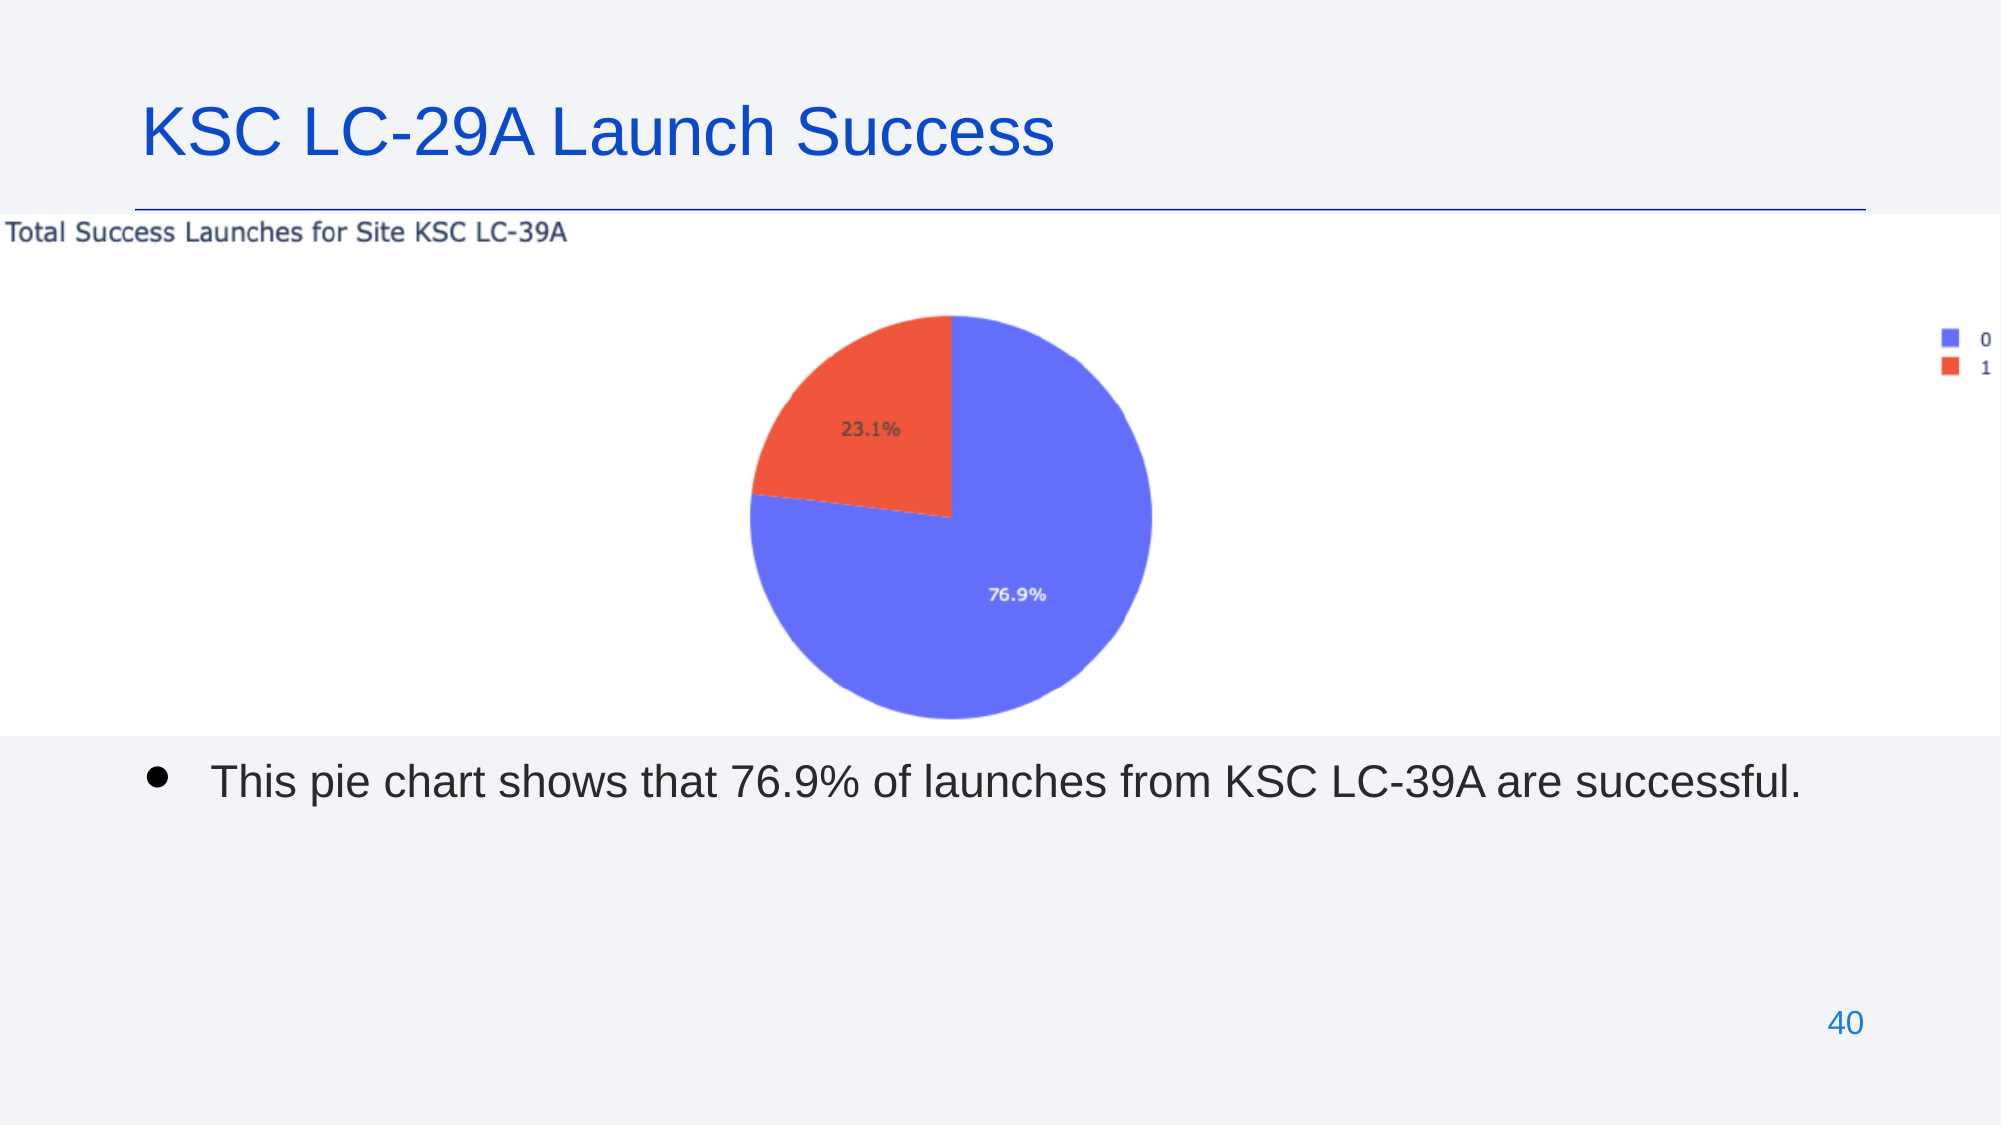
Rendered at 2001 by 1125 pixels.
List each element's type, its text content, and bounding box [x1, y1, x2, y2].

picture [0, 0, 2001, 1125]
list This pie chart shows that 76.9% of launches from KSC LC-39A are successful. [120, 750, 1852, 1040]
text_box KSC LC-29A Launch Success [126, 88, 1852, 179]
slide_number ‹#› [1429, 988, 1880, 1055]
